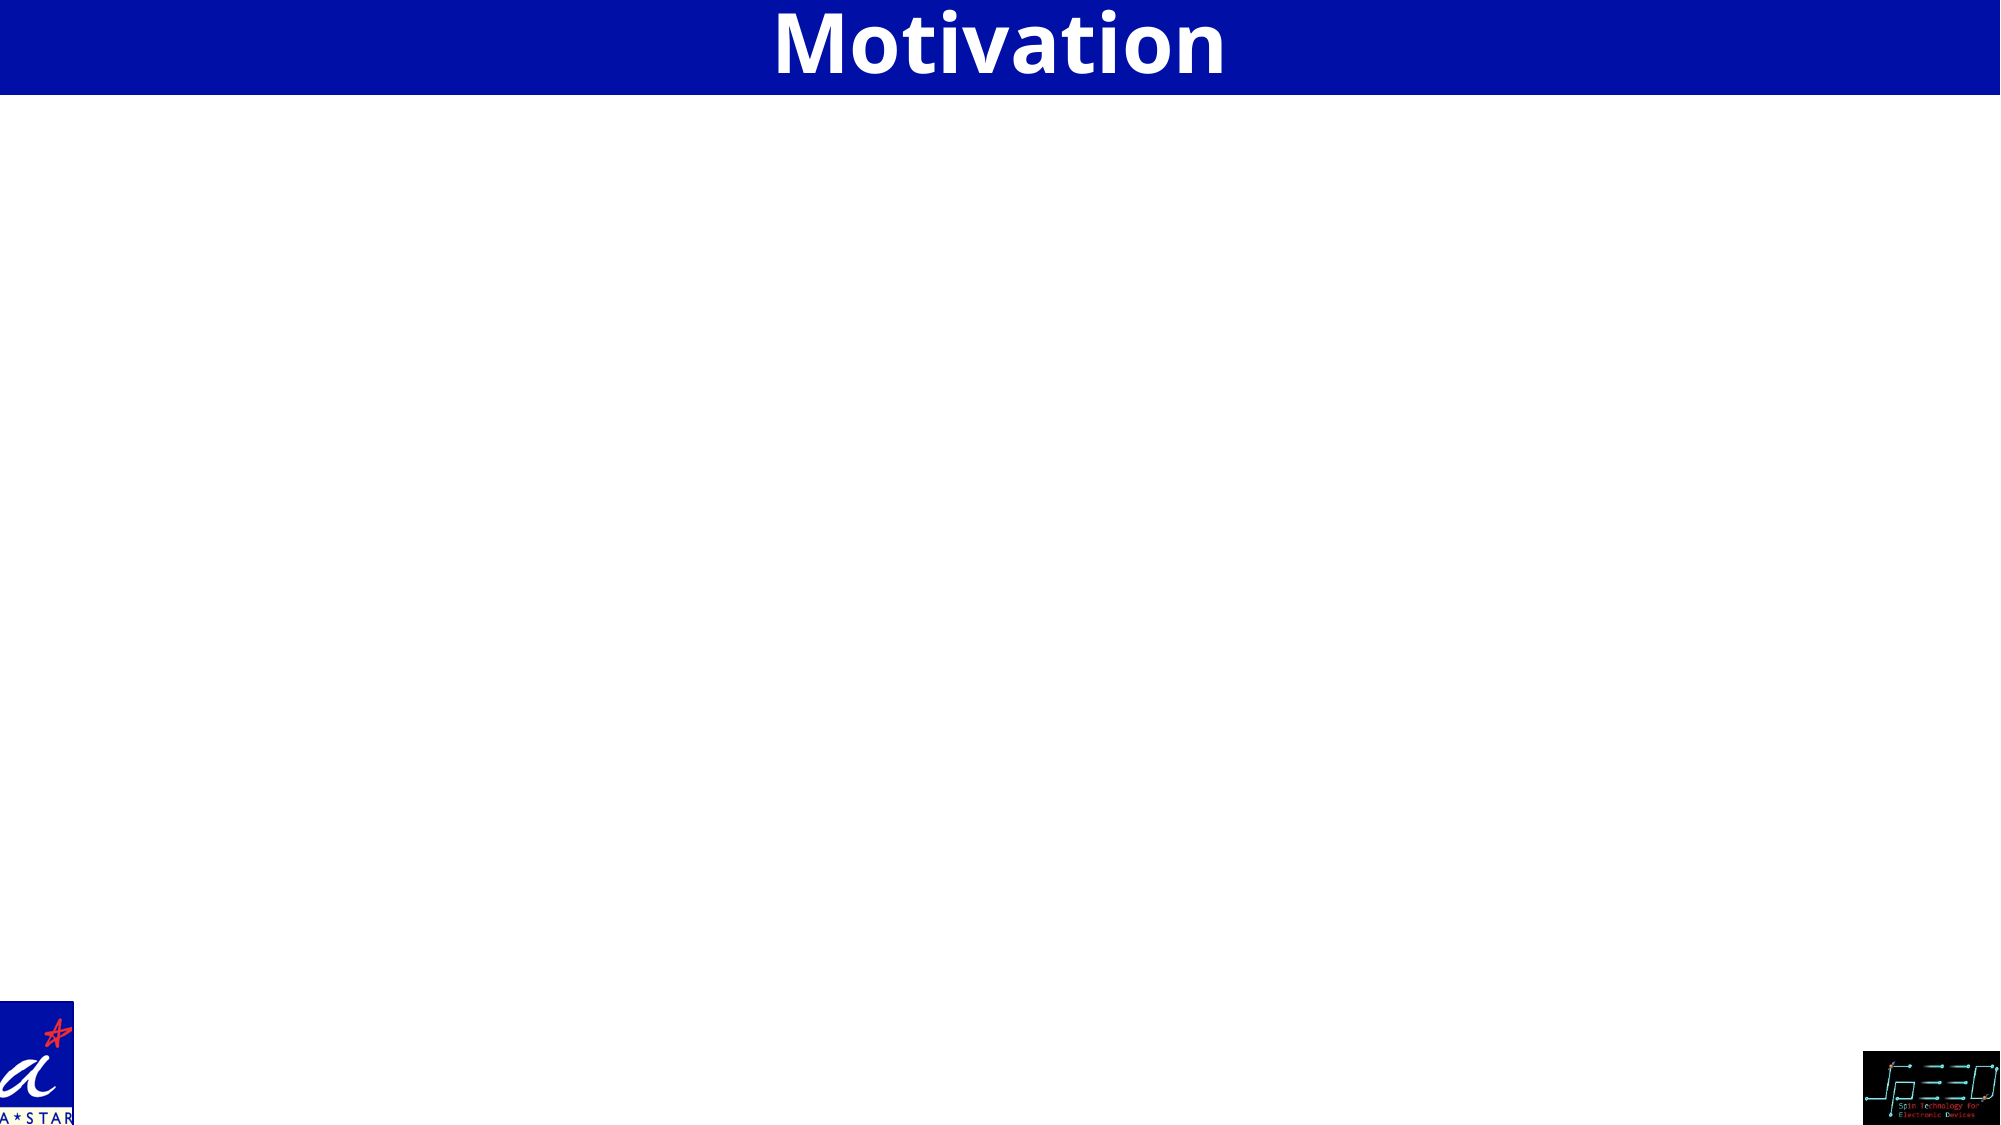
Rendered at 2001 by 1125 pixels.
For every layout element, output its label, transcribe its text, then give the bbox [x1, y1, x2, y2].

picture [1863, 1051, 2000, 1125]
text_box Motivation [0, 0, 2000, 95]
picture [0, 1003, 73, 1125]
